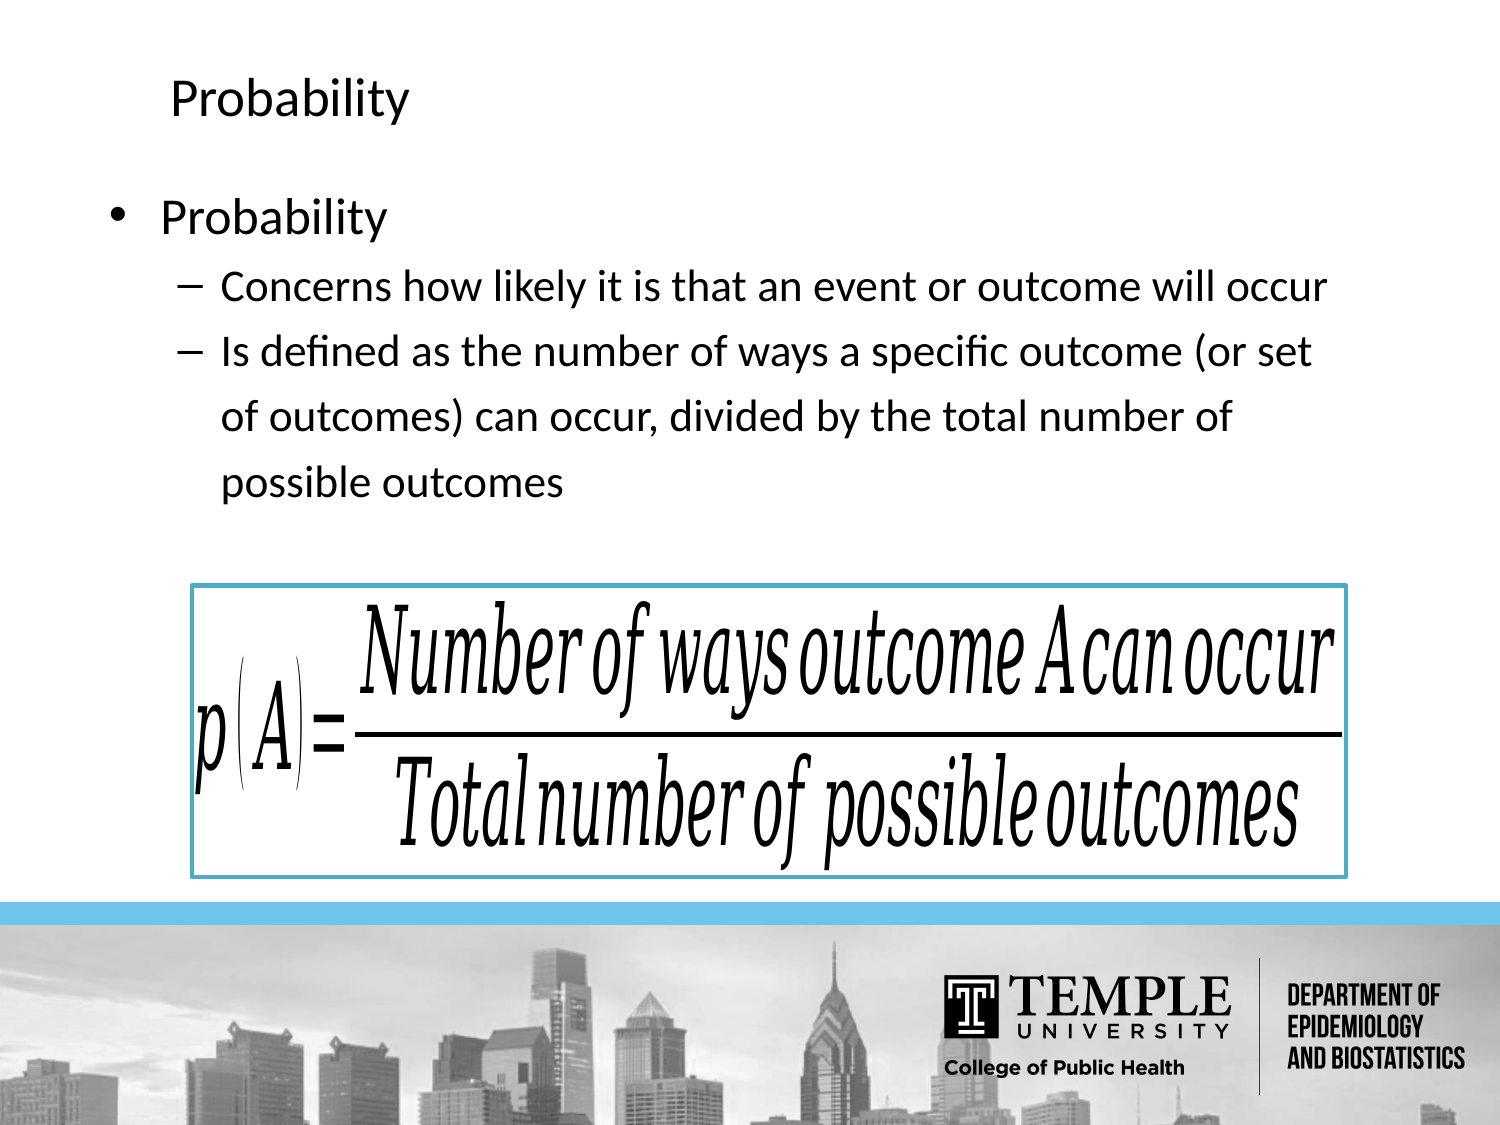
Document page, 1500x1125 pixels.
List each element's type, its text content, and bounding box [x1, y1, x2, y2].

title Probability [106, 53, 475, 136]
list Probability Concerns how likely it is that an event or outcome will occur Is defined as the number of ways a specific outcome (or set of outcomes) can occur, divided by the total number of possible outcomes [93, 162, 1362, 563]
picture [0, 902, 1500, 1125]
